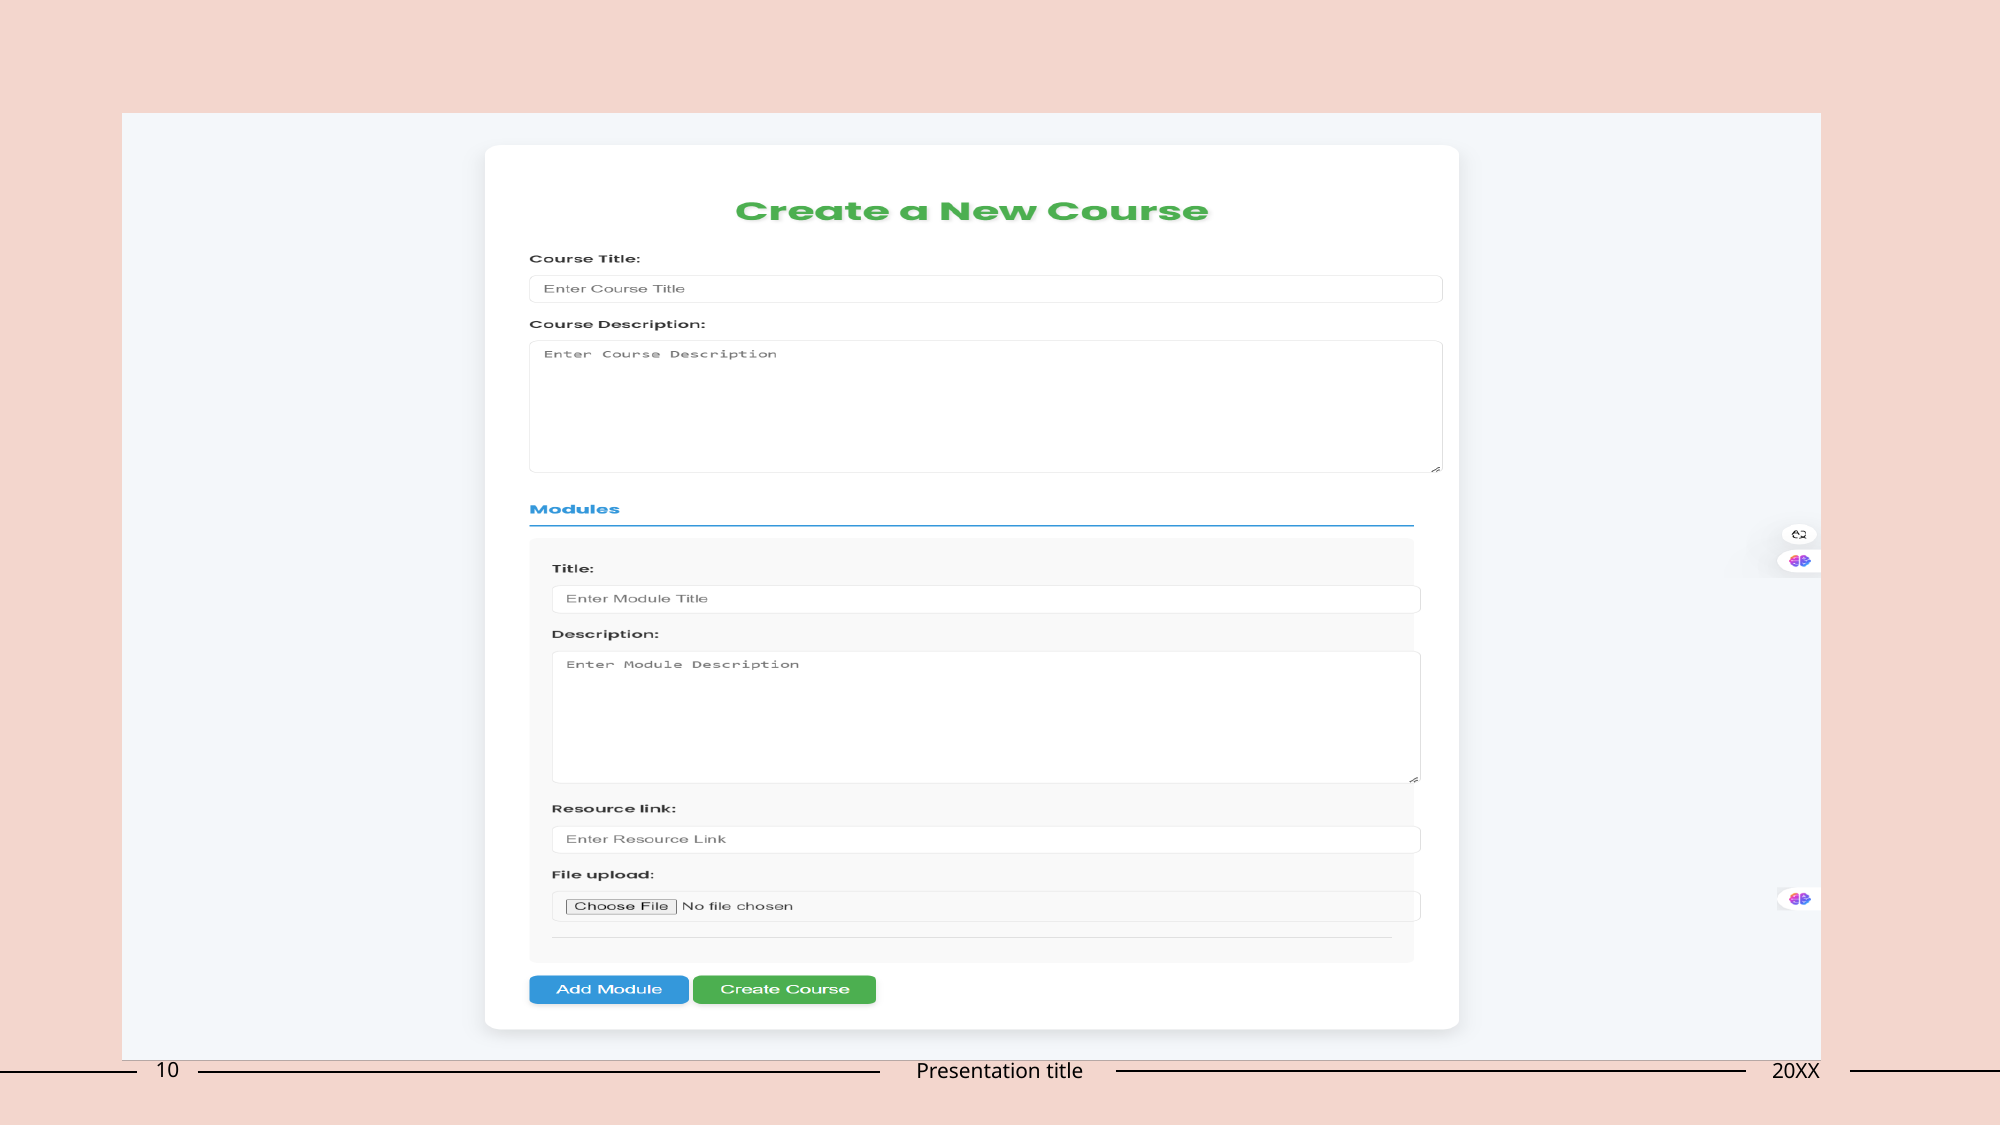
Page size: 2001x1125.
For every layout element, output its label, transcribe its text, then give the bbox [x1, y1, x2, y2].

picture [121, 113, 1821, 1061]
slide_number 10 [137, 1061, 198, 1091]
footer Presentation title [879, 1061, 1120, 1091]
slide_number 20XX [1743, 1050, 1849, 1091]
